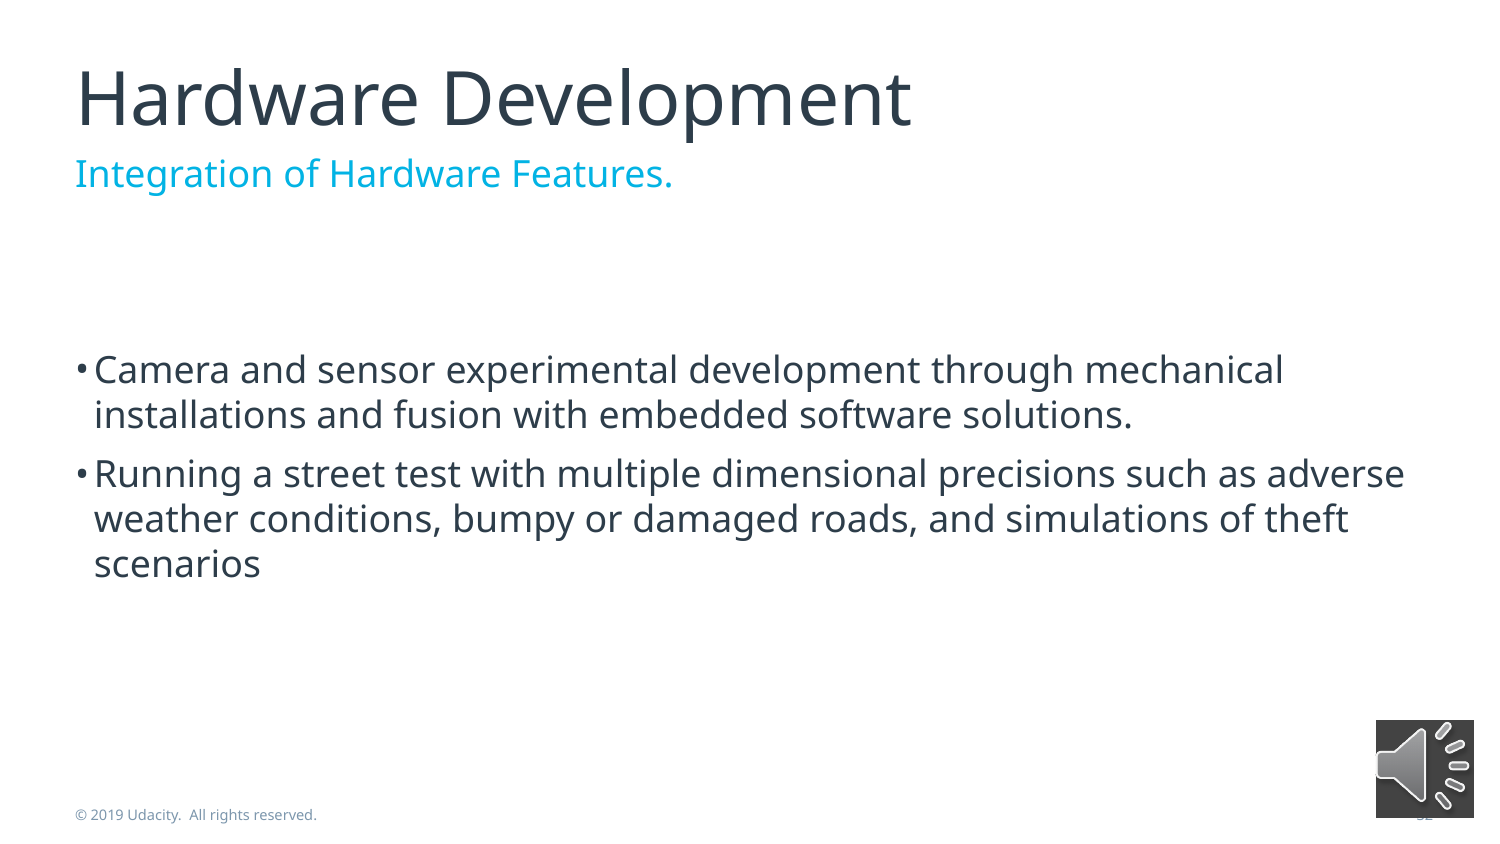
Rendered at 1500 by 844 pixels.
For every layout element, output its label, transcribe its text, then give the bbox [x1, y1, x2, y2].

title Hardware Development [75, 50, 1425, 148]
list © 2019 Udacity. All rights reserved. [75, 806, 725, 826]
picture [1374, 718, 1476, 819]
list Integration of Hardware Features. [75, 150, 1425, 201]
list Camera and sensor experimental development through mechanical installations and fusion with embedded software solutions. Running a street test with multiple dimensional precisions such as adverse weather conditions, bumpy or damaged roads, and simulations of theft scenarios [75, 231, 1425, 700]
